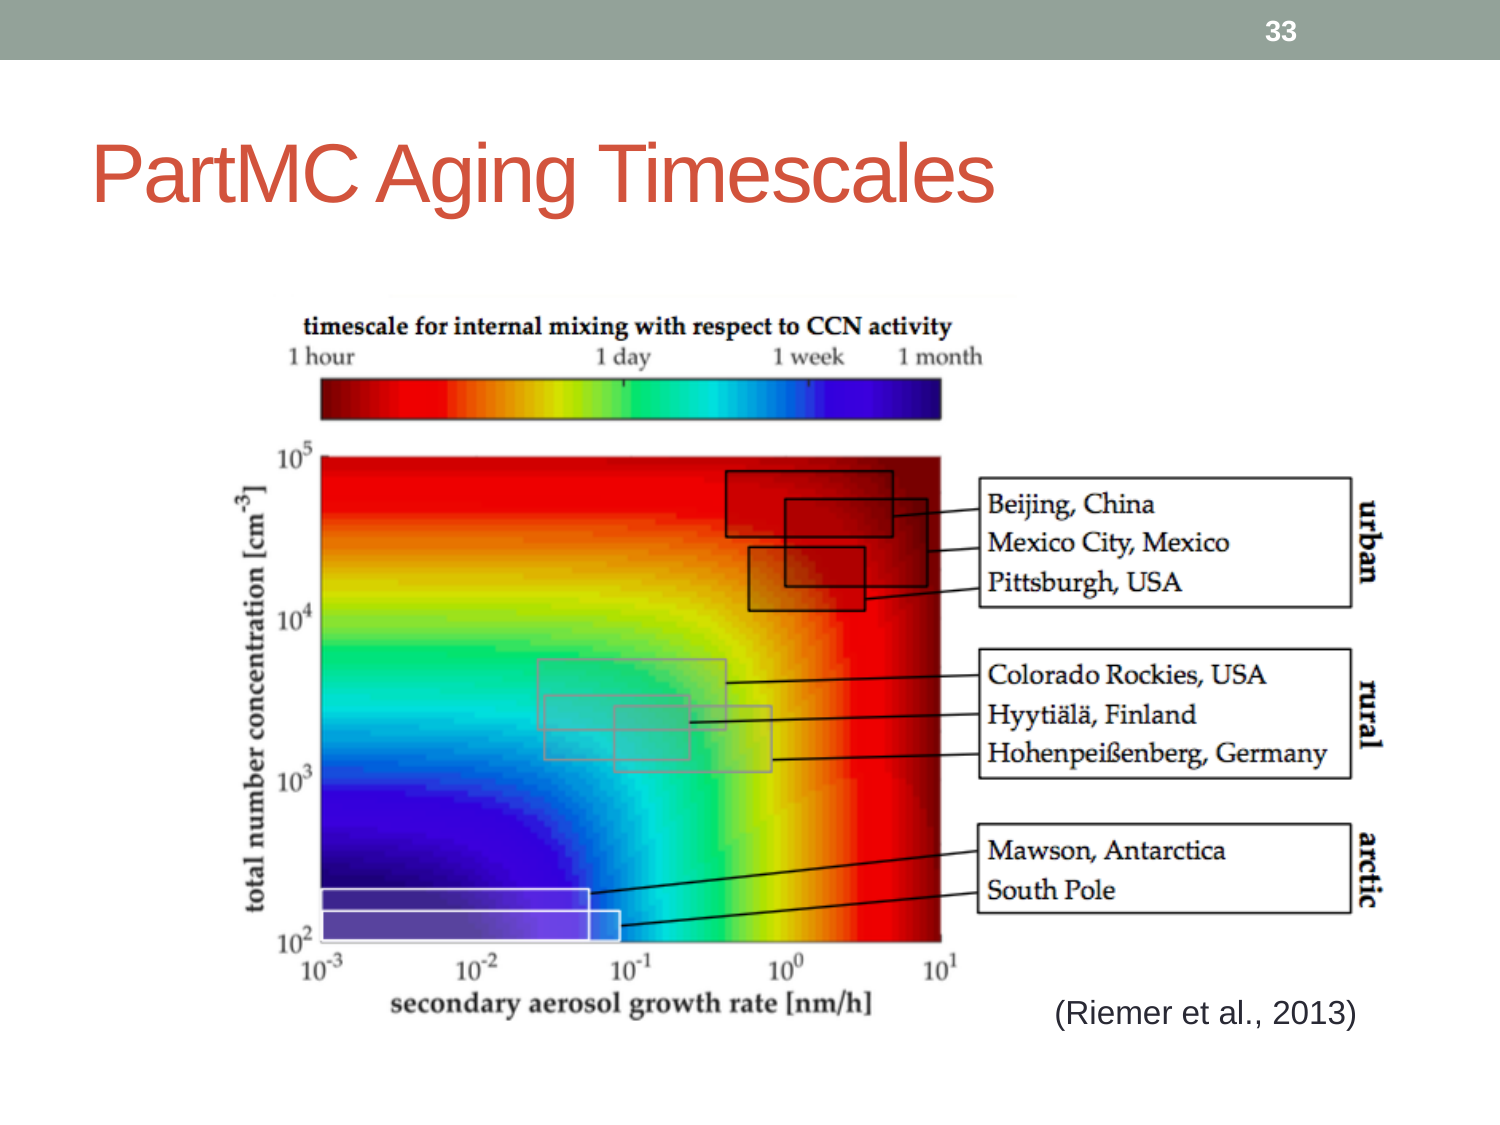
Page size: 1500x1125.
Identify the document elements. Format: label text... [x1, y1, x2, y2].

title PartMC Aging Timescales [75, 87, 1425, 250]
picture [184, 289, 1426, 1040]
slide_number 33 [1250, 3, 1425, 57]
list [75, 262, 1425, 1063]
